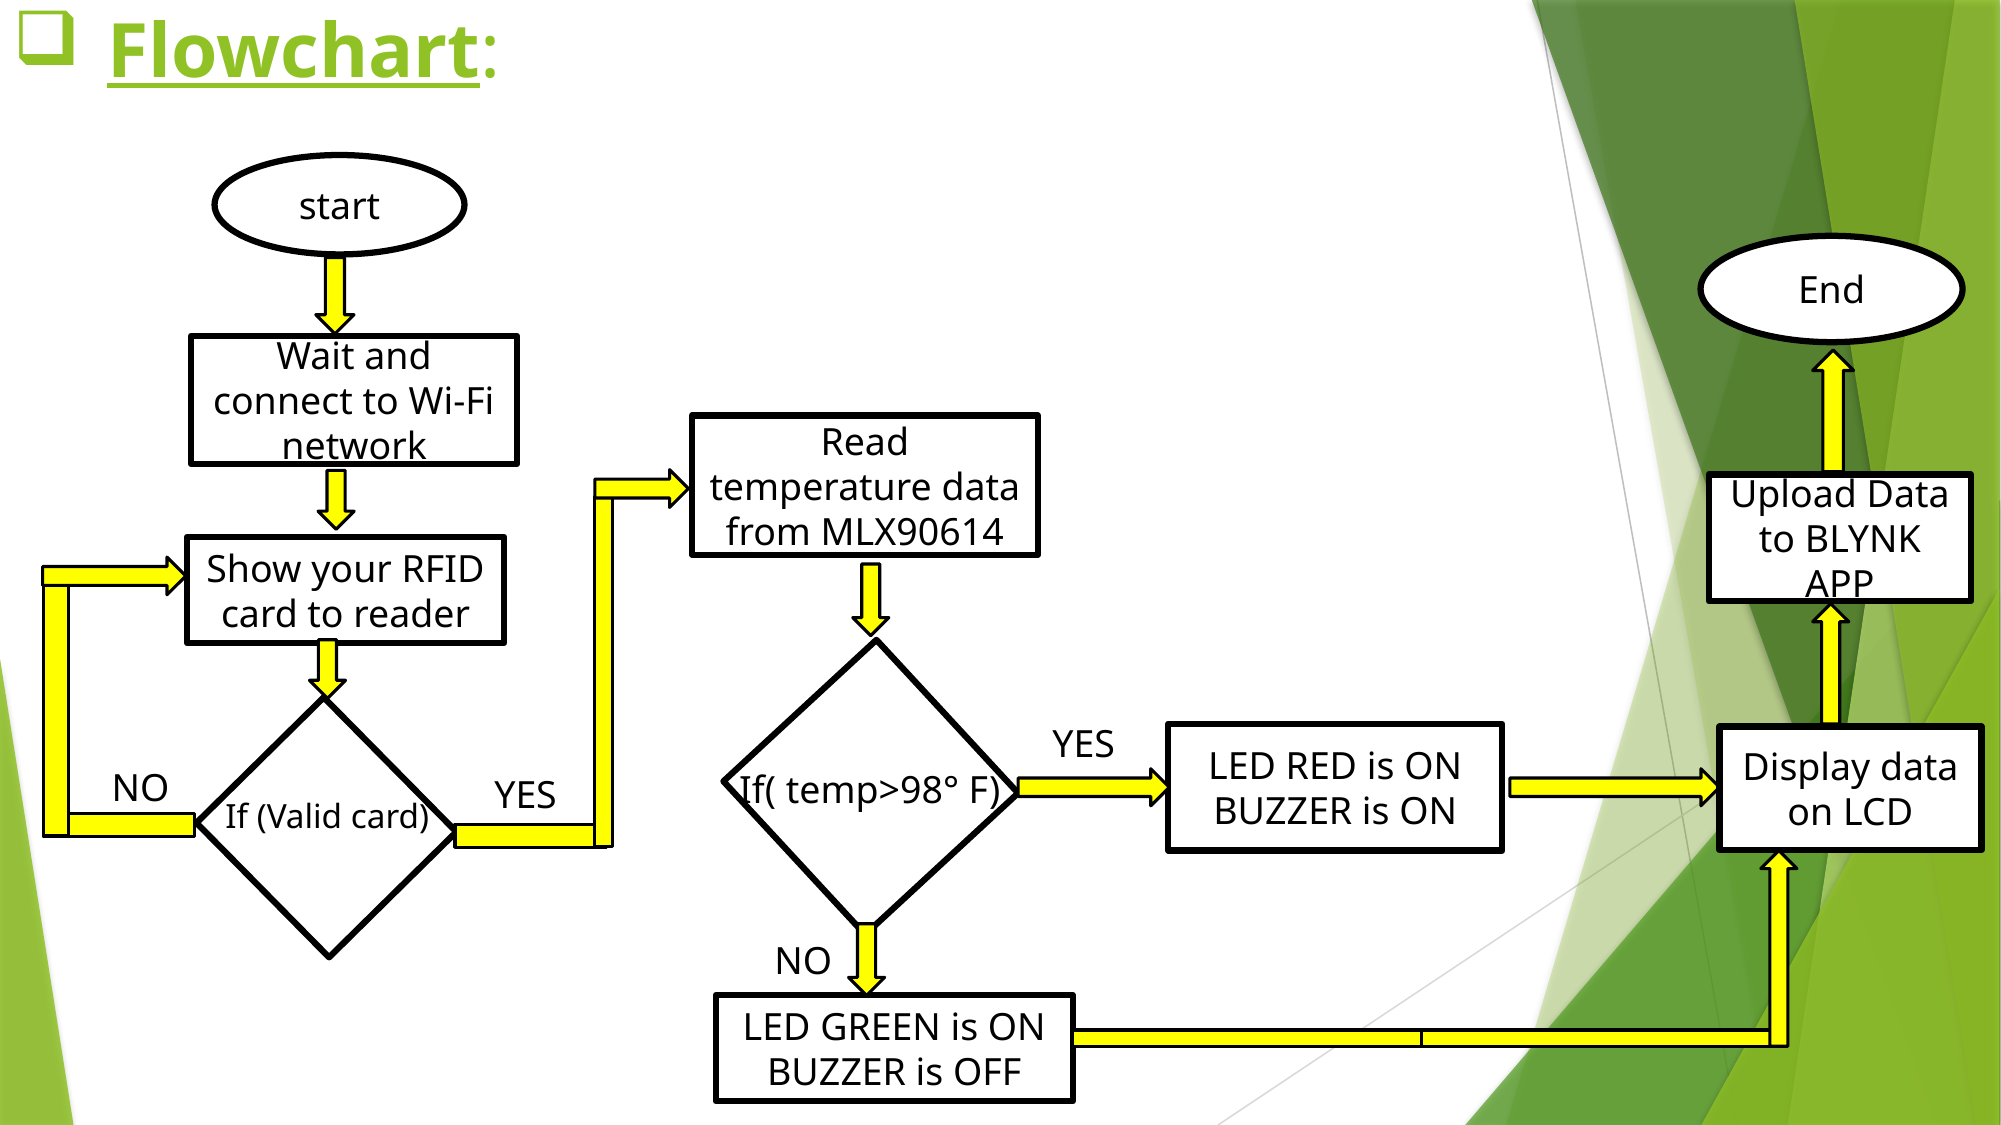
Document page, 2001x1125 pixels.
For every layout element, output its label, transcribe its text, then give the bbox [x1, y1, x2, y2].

text_box [70, 812, 196, 838]
text_box YES [1037, 712, 1143, 773]
text_box LED RED is ON BUZZER is ON [1167, 722, 1504, 852]
text_box Read temperature data from MLX90614 [691, 414, 1039, 556]
text_box [851, 562, 891, 637]
text_box [214, 843, 448, 959]
text_box [1016, 767, 1171, 808]
text_box End [1698, 234, 1965, 344]
text_box NO [96, 756, 197, 817]
text_box LED GREEN is ON BUZZER is OFF [714, 993, 1074, 1103]
text_box [1508, 767, 1718, 808]
text_box [1811, 348, 1856, 474]
text_box [308, 638, 347, 700]
text_box [229, 696, 416, 788]
text_box [1811, 602, 1851, 725]
text_box [41, 555, 187, 597]
text_box [314, 255, 356, 335]
text_box [1420, 1028, 1768, 1048]
text_box [855, 922, 887, 997]
text_box [1759, 852, 1799, 1048]
text_box If (Valid card) [210, 788, 479, 843]
text_box [453, 823, 608, 849]
text_box [593, 824, 614, 848]
text_box Show your RFID card to reader [186, 535, 506, 645]
text_box [593, 468, 690, 509]
text_box If( temp>98° F) [724, 758, 1019, 818]
text_box [1071, 1028, 1420, 1048]
title Flowchart: [0, 0, 1661, 234]
text_box [42, 587, 70, 838]
text_box [316, 468, 356, 531]
text_box start [212, 153, 467, 256]
text_box [196, 807, 210, 839]
text_box [755, 818, 994, 926]
text_box Wait and connect to Wi-Fi network [190, 334, 518, 466]
text_box [746, 638, 988, 758]
text_box YES [479, 763, 614, 824]
text_box [593, 499, 614, 763]
text_box Upload Data to BLYNK APP [1707, 473, 1972, 603]
text_box Display data on LCD [1718, 725, 1983, 852]
text_box NO [759, 929, 866, 989]
